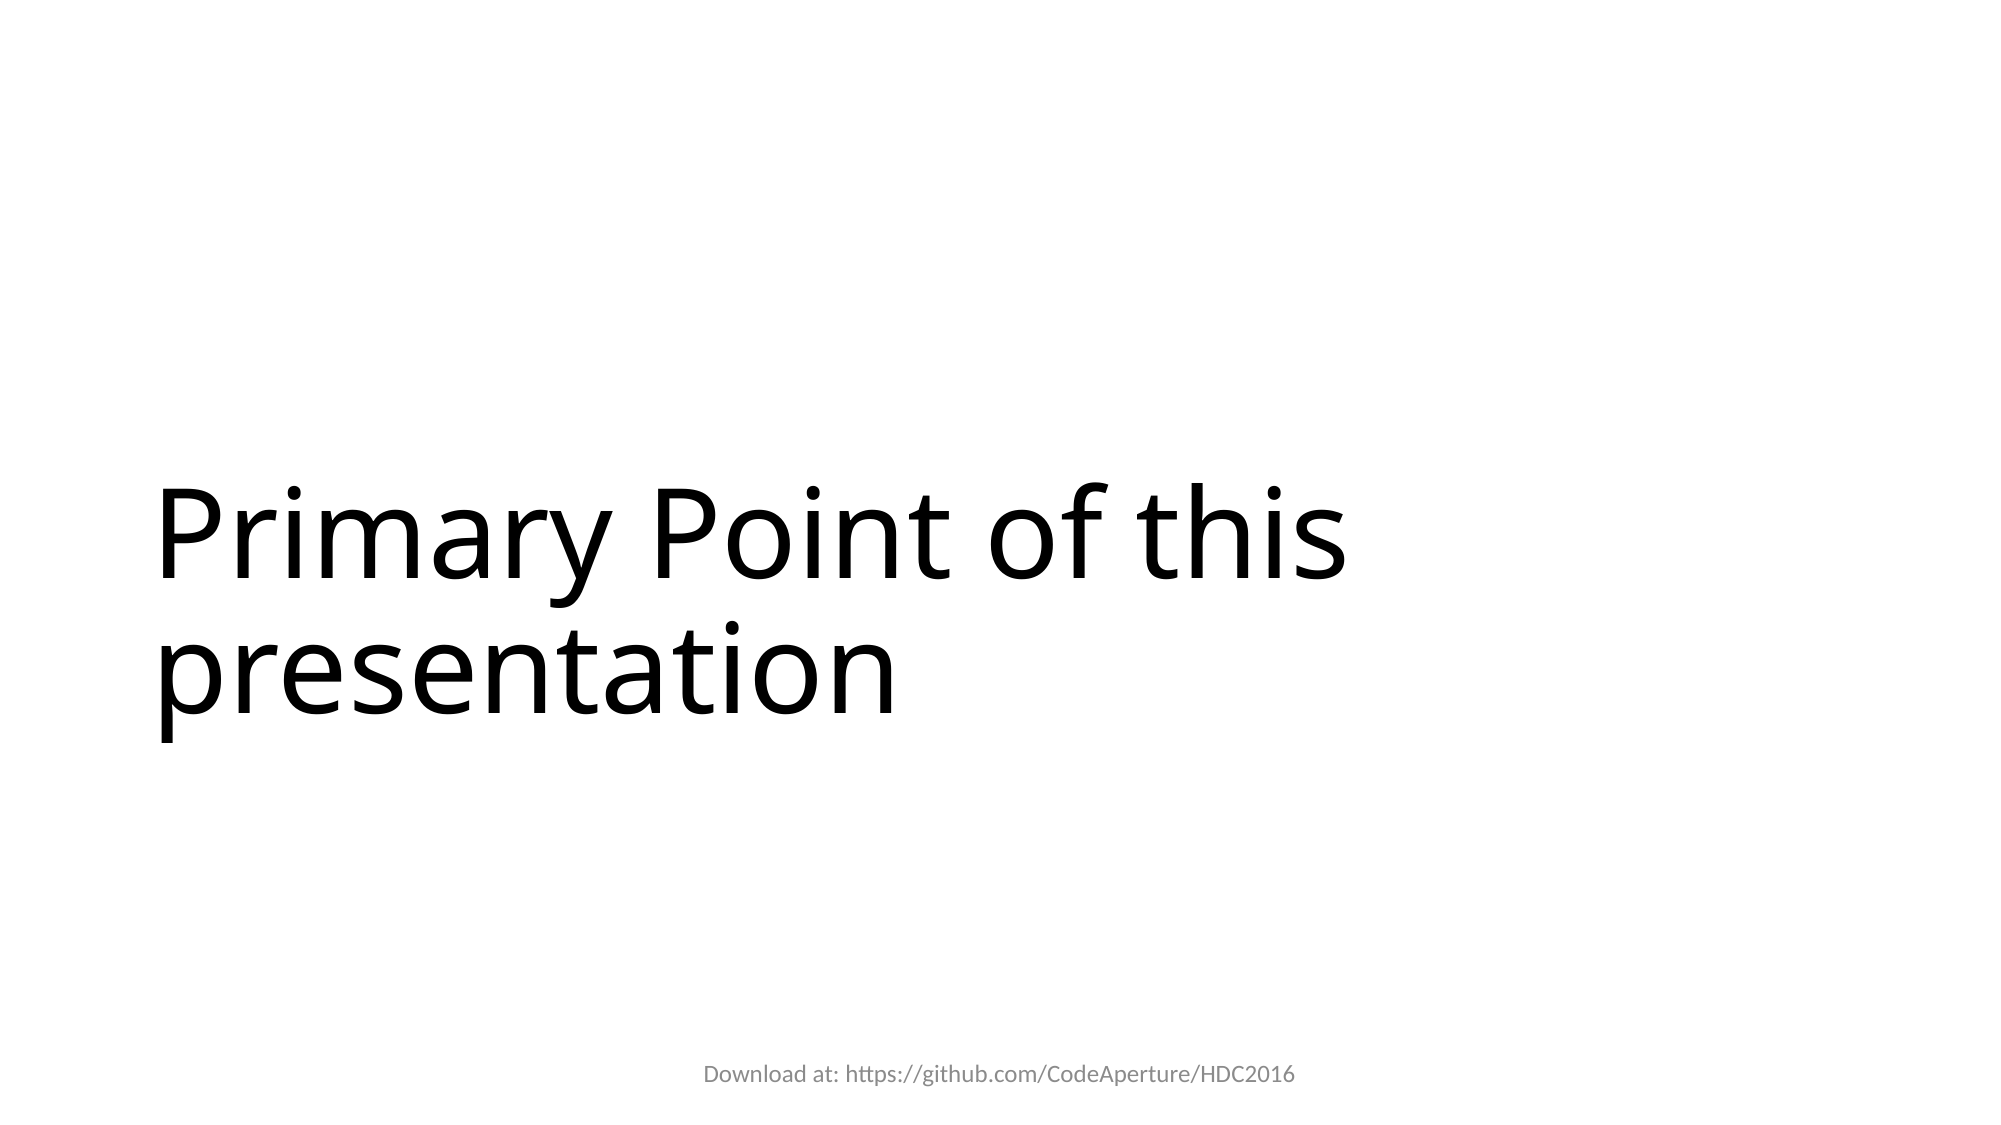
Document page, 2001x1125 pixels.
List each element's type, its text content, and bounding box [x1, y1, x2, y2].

title Primary Point of this presentation [136, 280, 1862, 749]
footer Download at: https://github.com/CodeAperture/HDC2016 [662, 1042, 1338, 1103]
